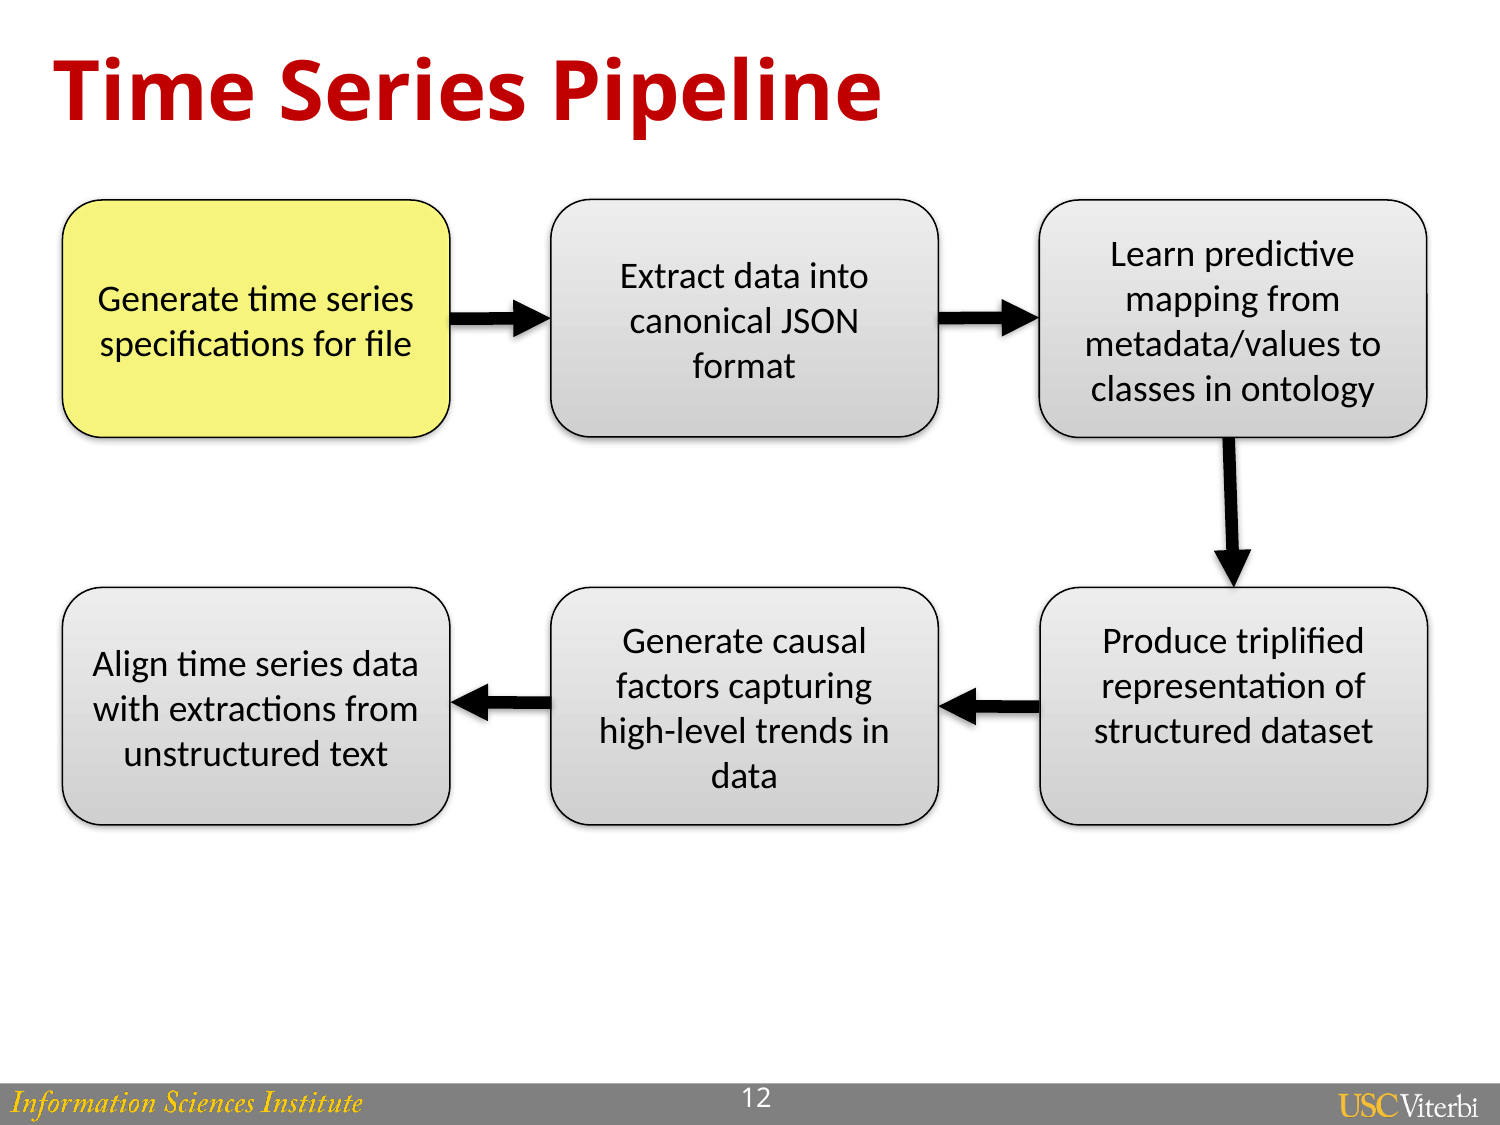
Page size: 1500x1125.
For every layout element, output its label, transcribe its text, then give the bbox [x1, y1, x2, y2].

picture [1338, 1093, 1495, 1119]
text_box Extract data into canonical JSON format [550, 198, 940, 438]
picture [9, 1090, 363, 1122]
text_box Align time series data with extractions from unstructured text [61, 586, 451, 826]
text_box Generate causal factors capturing high-level trends in data [550, 586, 940, 826]
slide_number 12 [711, 1094, 787, 1118]
text_box Learn predictive mapping from metadata/values to classes in ontology [1038, 199, 1428, 439]
text_box Produce triplified representation of structured dataset [1039, 586, 1429, 826]
text_box Generate time series specifications for file [61, 199, 451, 439]
title Time Series Pipeline [37, 0, 1495, 175]
